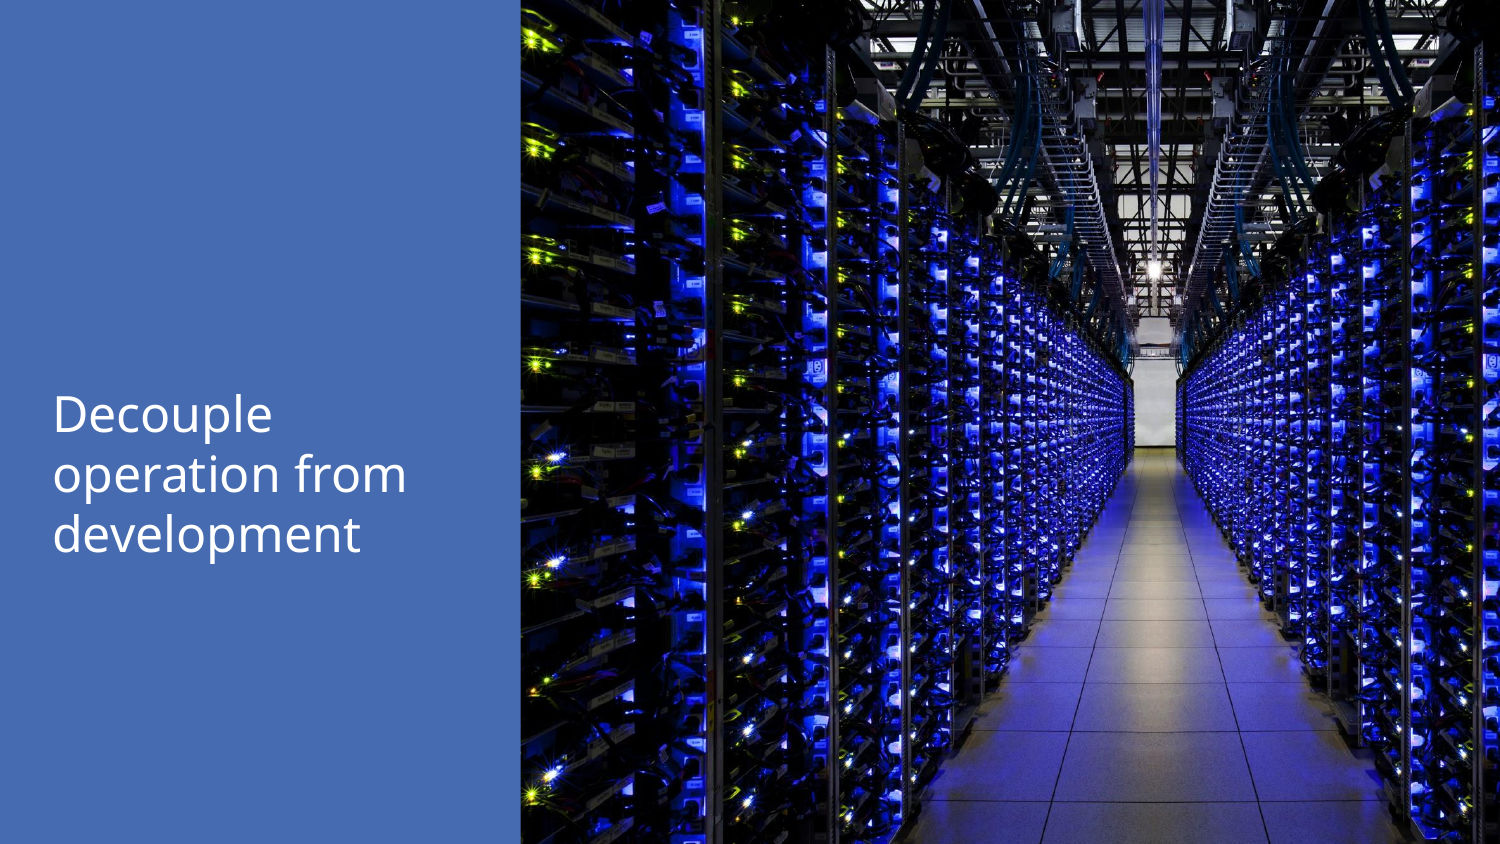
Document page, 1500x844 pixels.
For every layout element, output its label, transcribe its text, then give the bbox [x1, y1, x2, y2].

picture [520, 0, 1500, 844]
title Decouple operation from development [37, 421, 498, 578]
